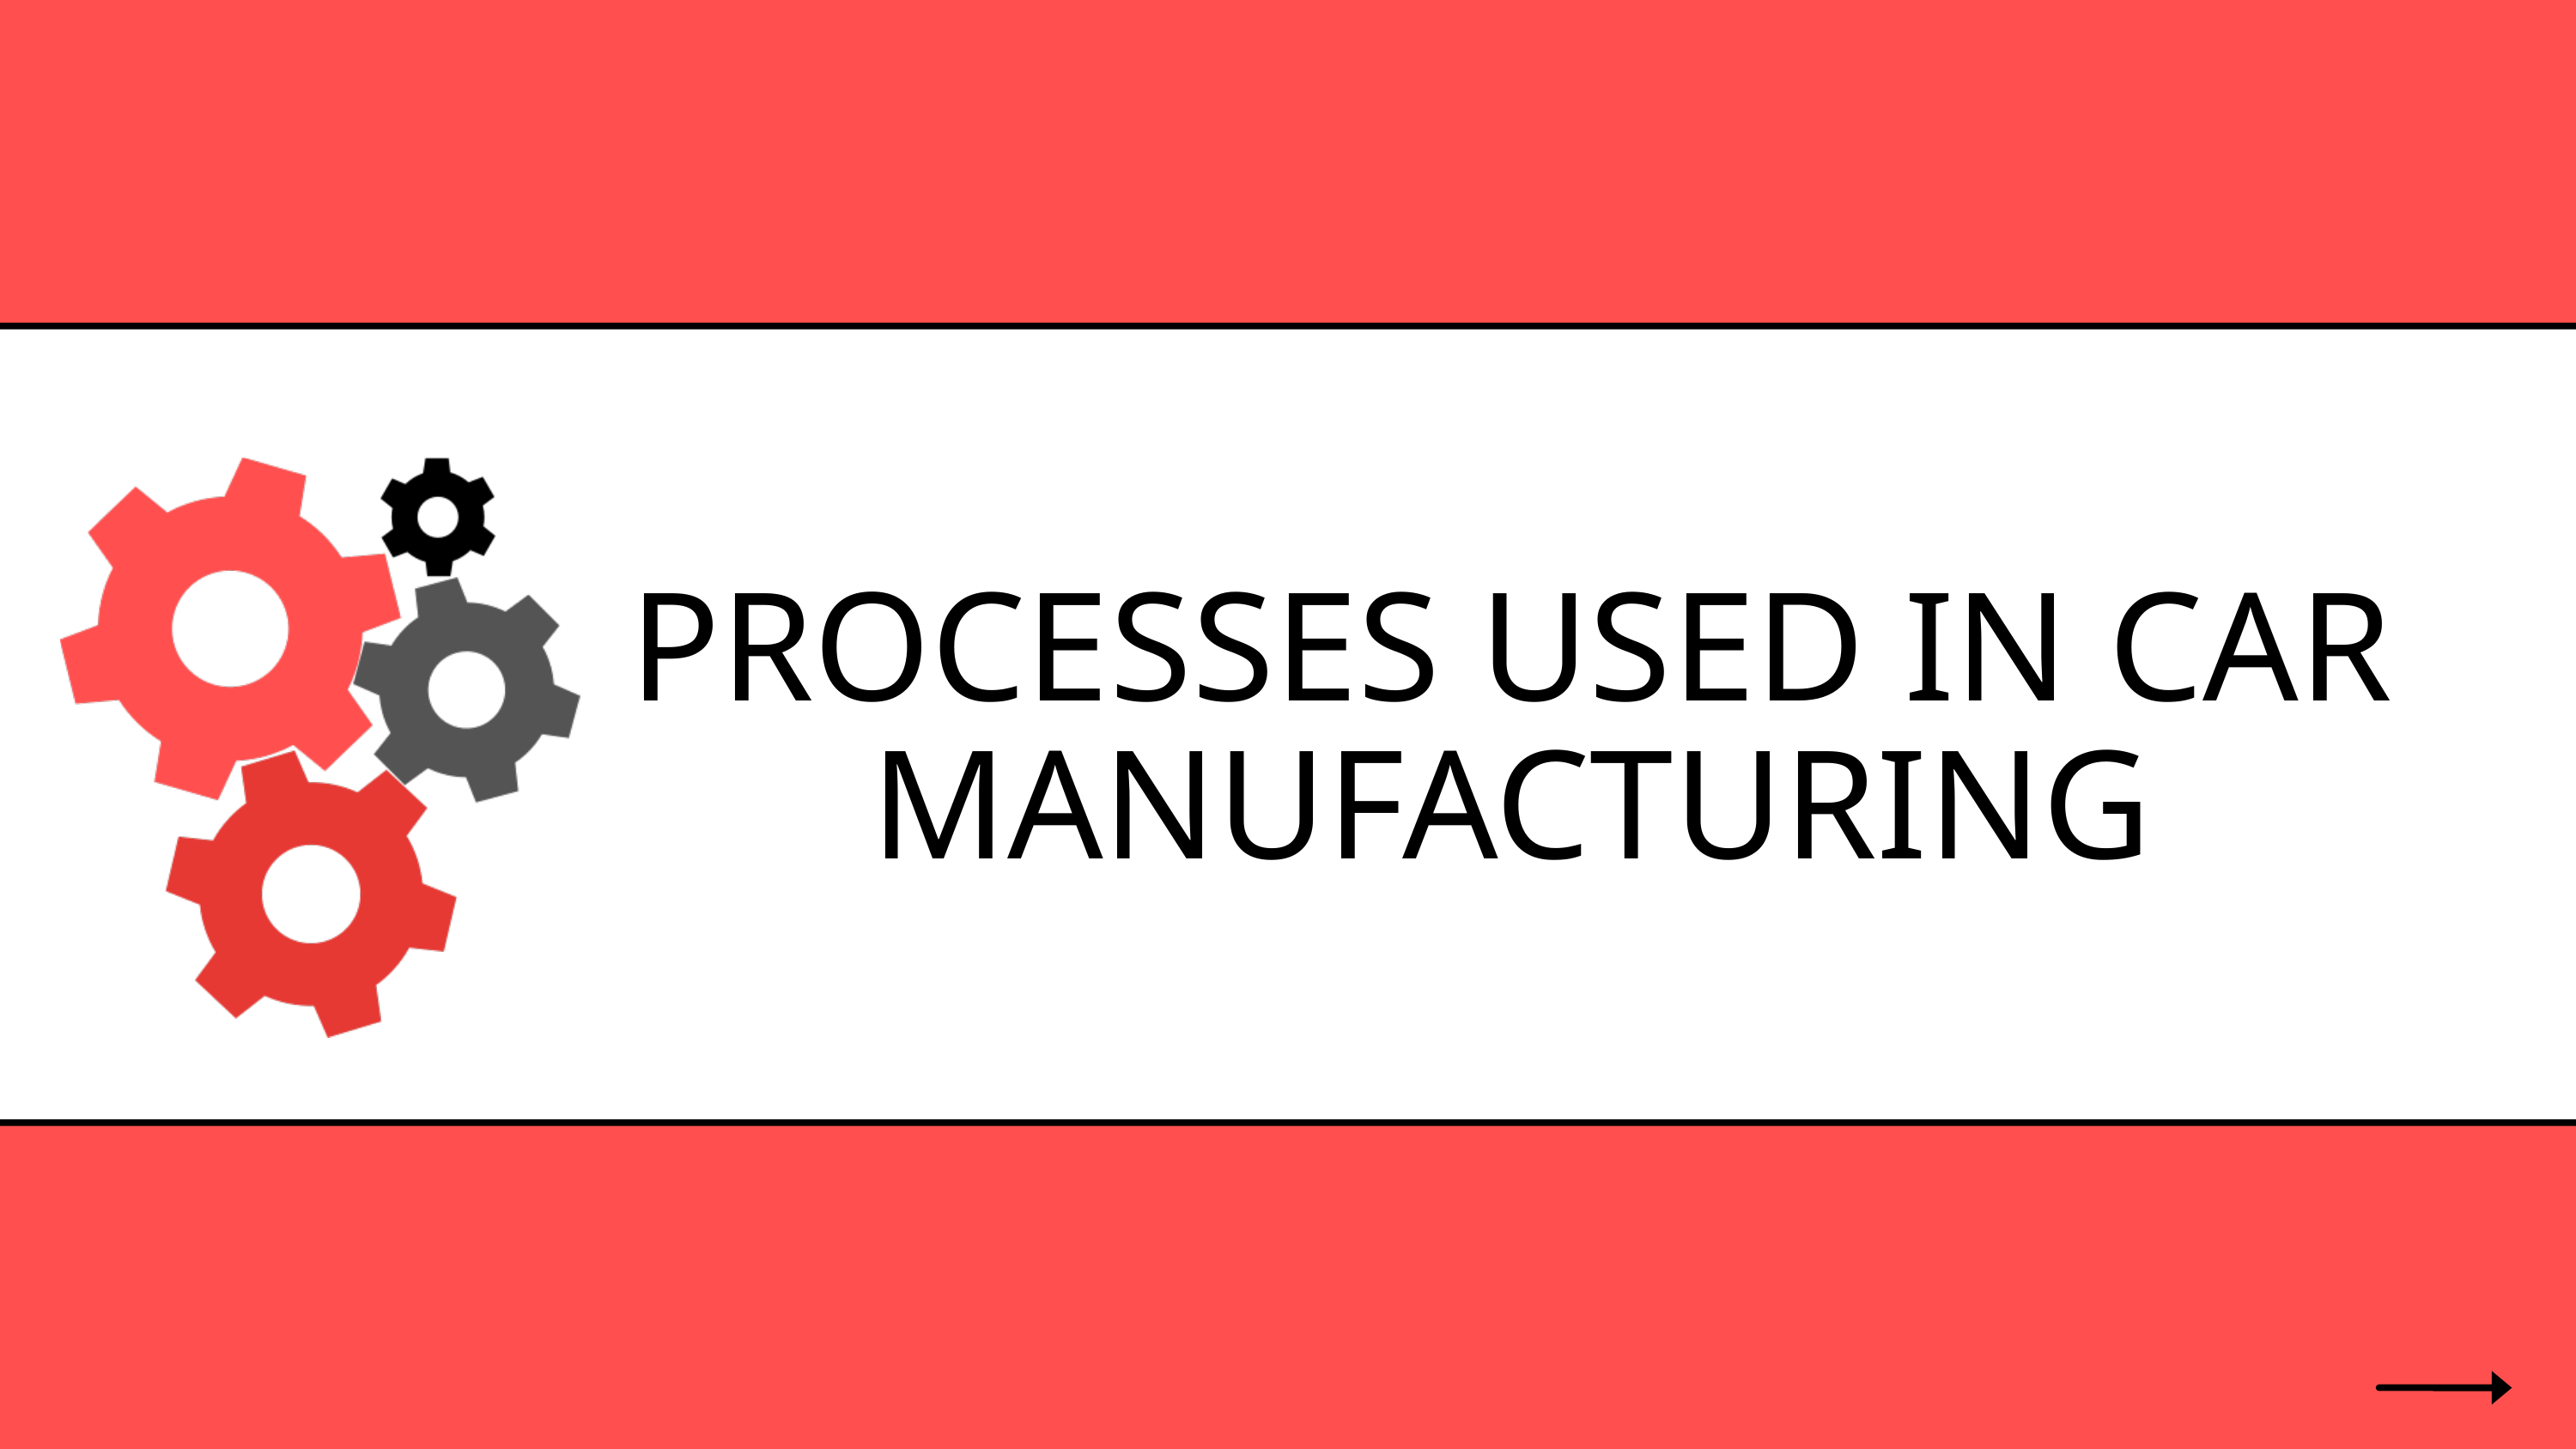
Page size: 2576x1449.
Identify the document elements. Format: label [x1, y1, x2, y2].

text_box [2379, 1379, 2512, 1397]
picture [60, 458, 581, 1039]
text_box [0, 325, 2576, 1123]
